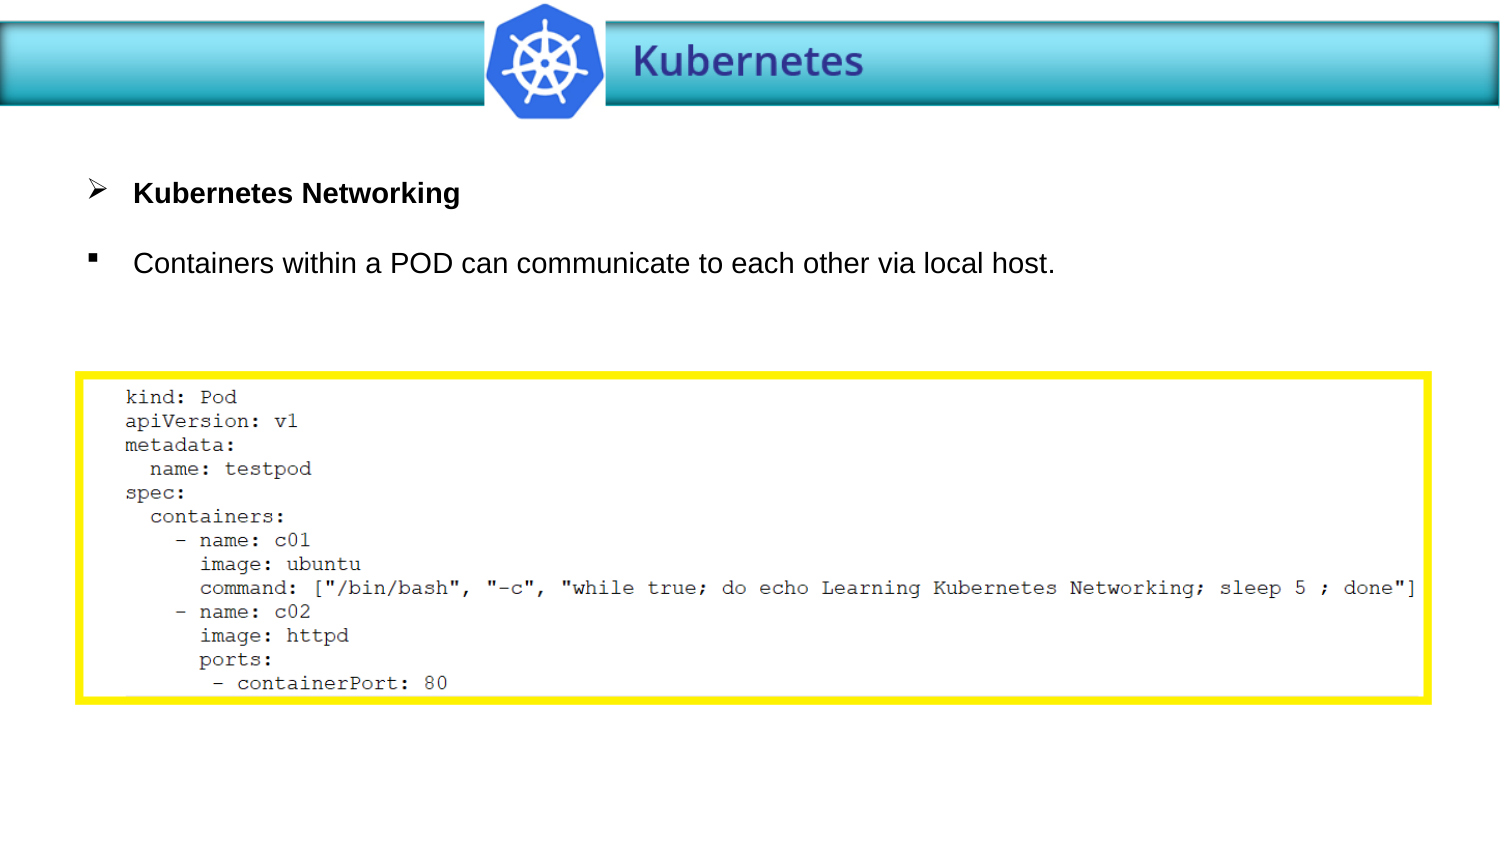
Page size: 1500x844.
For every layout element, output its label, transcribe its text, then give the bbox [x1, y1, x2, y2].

text_box Kubernetes Networking Containers within a POD can communicate to each other via local host. [71, 134, 1428, 357]
picture [0, 0, 1500, 126]
picture [71, 366, 1437, 710]
